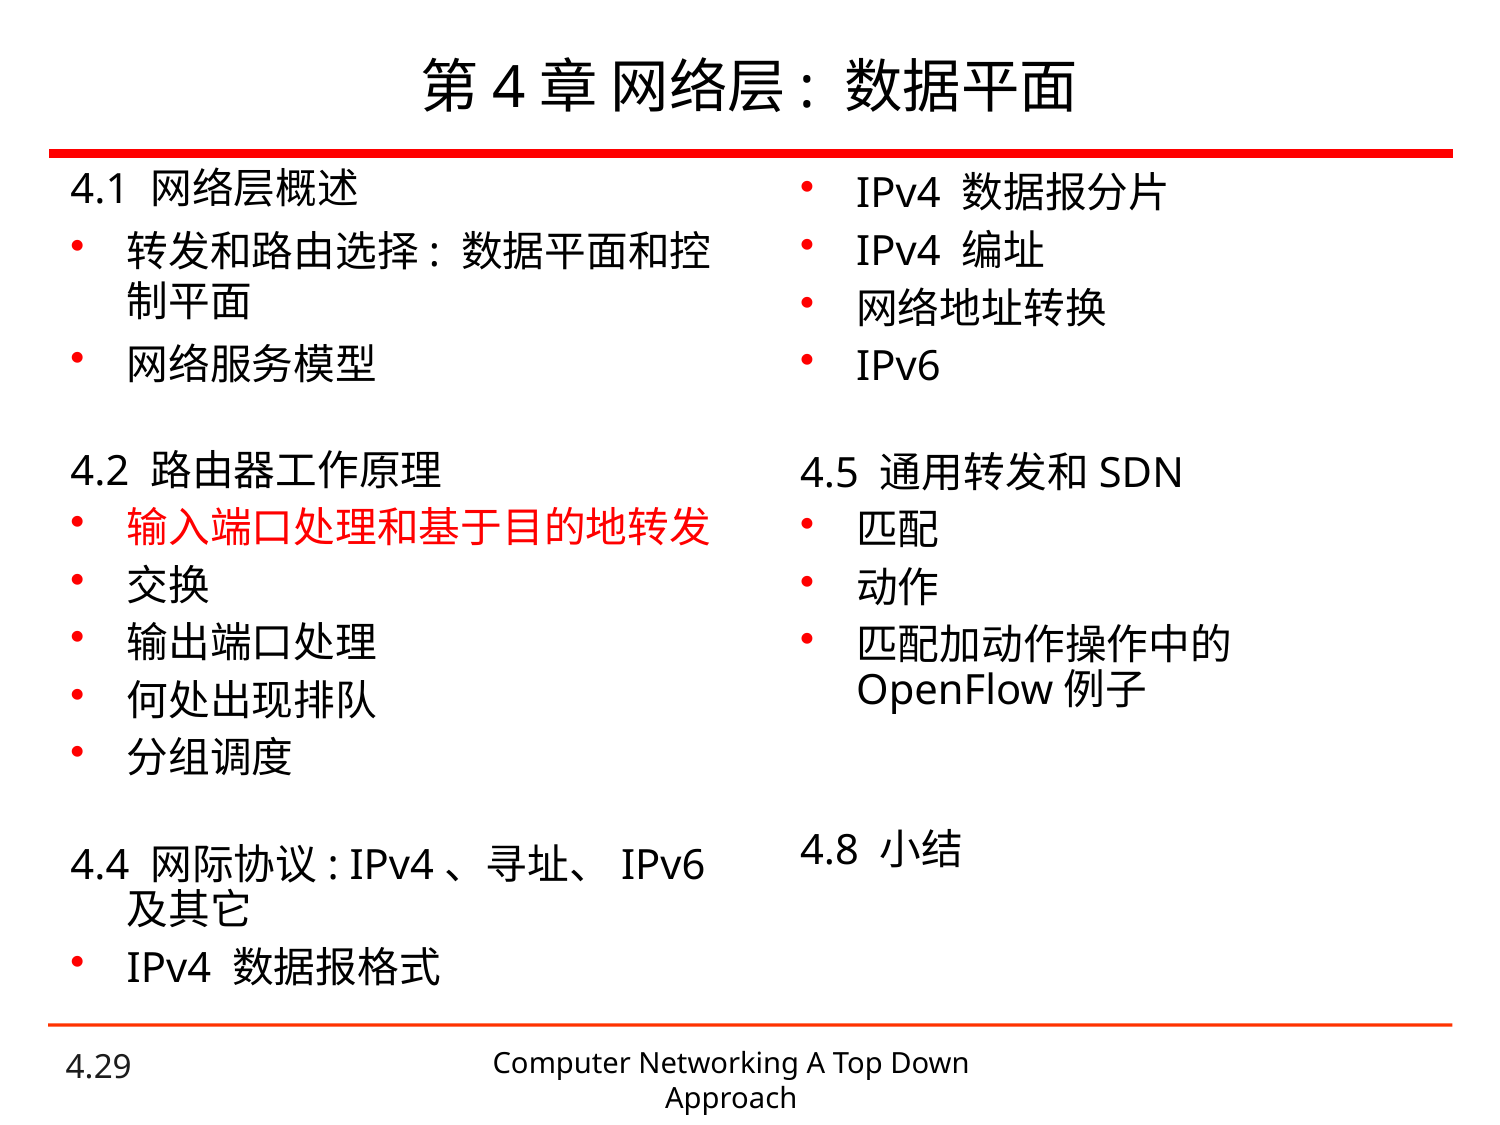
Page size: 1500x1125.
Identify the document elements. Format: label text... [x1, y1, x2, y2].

title 第4章 网络层: 数据平面 [55, 31, 1443, 138]
list 4.1 网络层概述 转发和路由选择: 数据平面和控制平面 网络服务模型 4.2 路由器工作原理 输入端口处理和基于目的地转发 交换 输出端口处理 何处出现排队 分组调度 4.4 网际协议: IPv4、寻址、IPv6及其它 IPv4 数据报格式 [55, 159, 754, 1022]
list IPv4 数据报分片 IPv4 编址 网络地址转换 IPv6 4.5 通用转发和SDN 匹配 动作 匹配加动作操作中的OpenFlow例子 4.8 小结 [784, 164, 1443, 1022]
